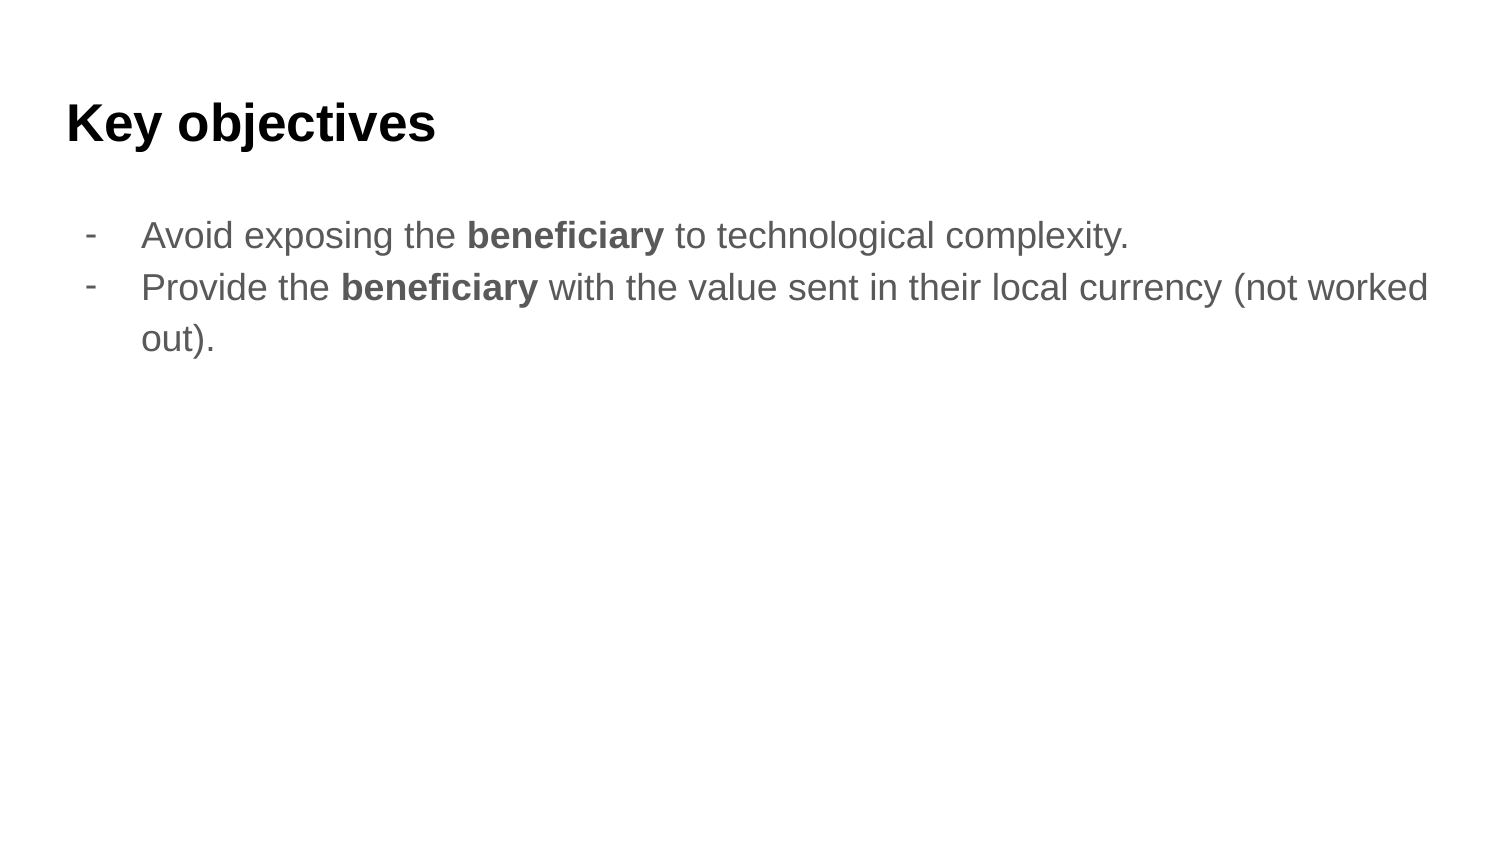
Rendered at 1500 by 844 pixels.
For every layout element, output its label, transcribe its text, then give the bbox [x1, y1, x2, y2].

title Key objectives [51, 72, 1449, 167]
list Avoid exposing the beneficiary to technological complexity. Provide the beneficiary with the value sent in their local currency (not worked out). [51, 189, 1449, 750]
